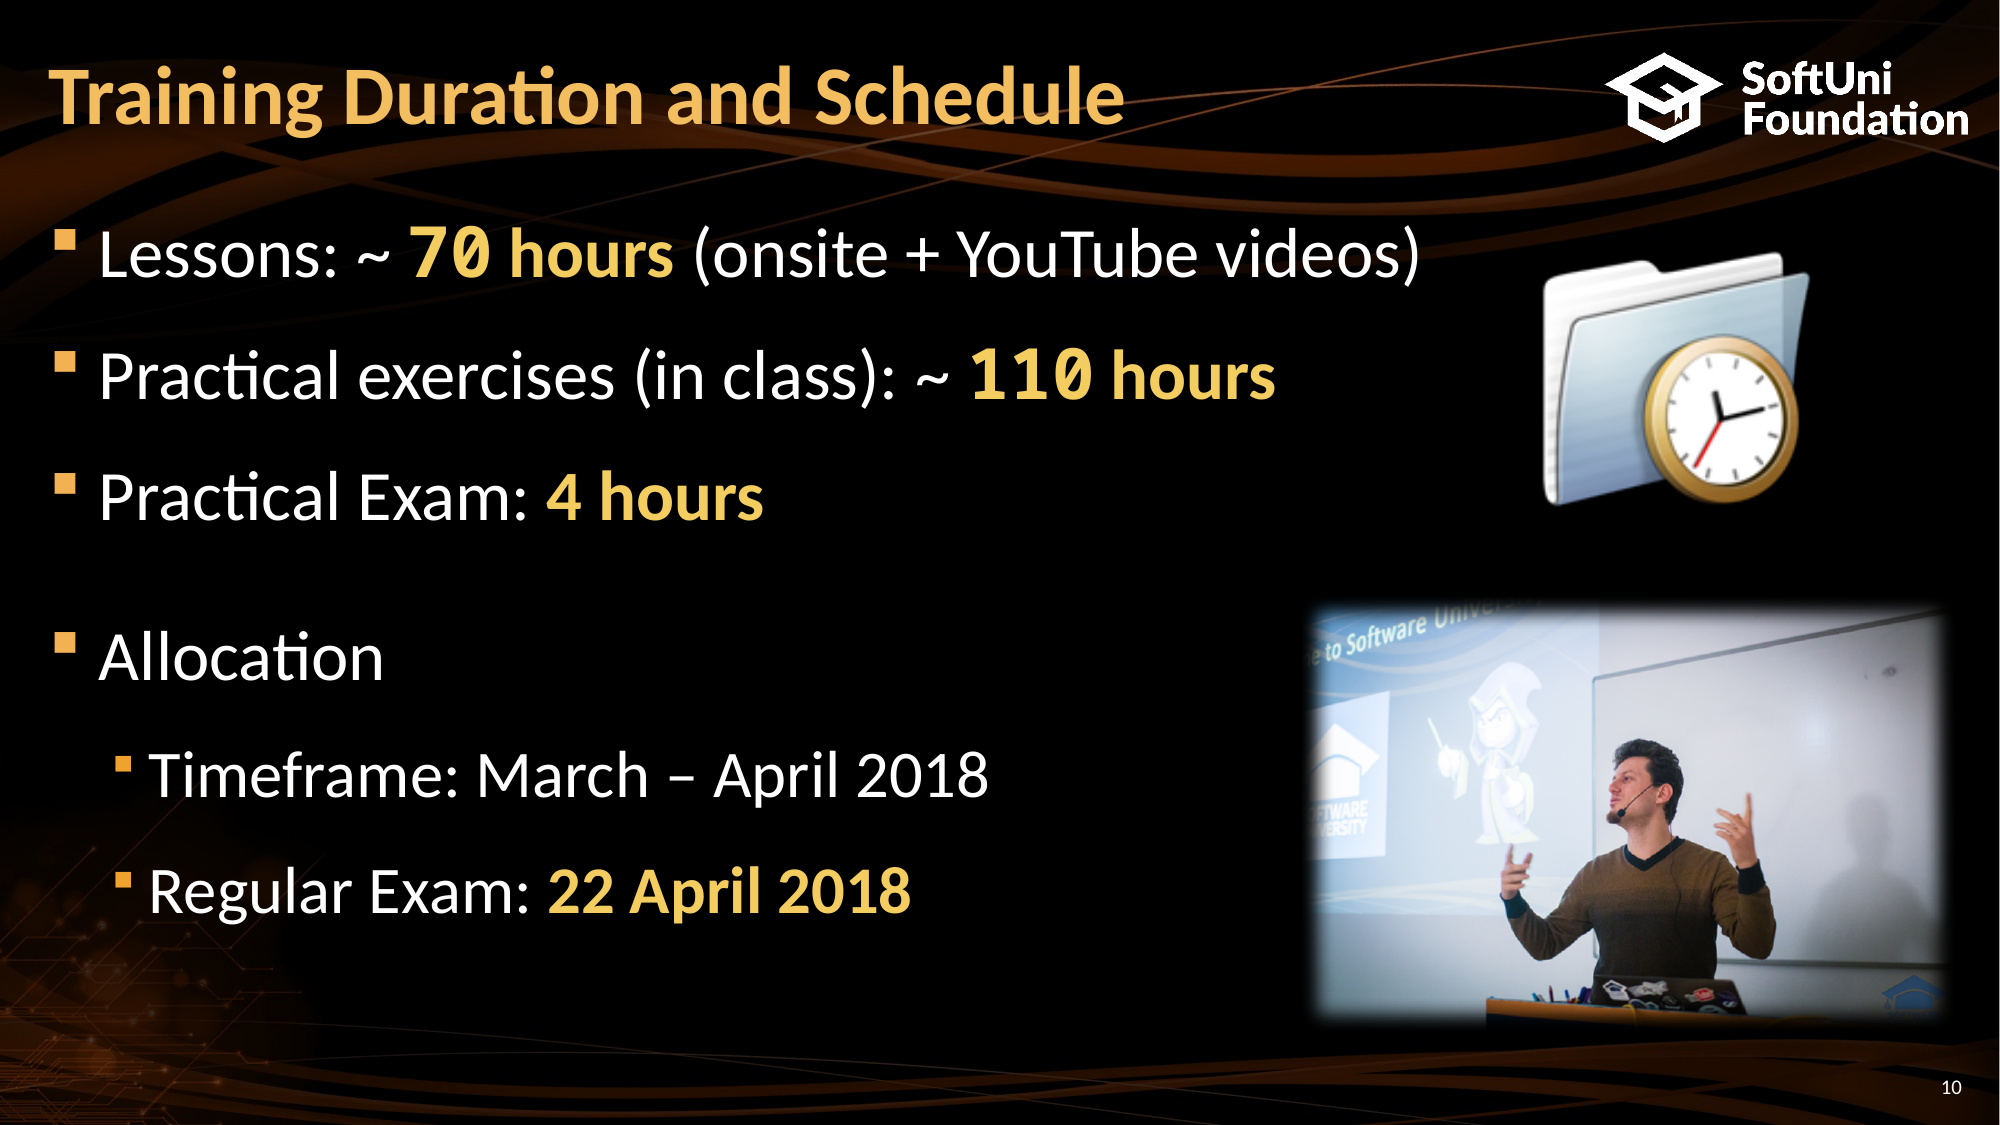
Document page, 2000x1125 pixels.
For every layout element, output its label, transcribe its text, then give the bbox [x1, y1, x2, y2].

title Training Duration and Schedule [30, 6, 1602, 189]
picture [0, 0, 2000, 1125]
list Lessons: ~ 70 hours (onsite + YouTube videos) Practical exercises (in class): ~ 110 hours Practical Exam: 4 hours Allocation Timeframe: March – April 2018 Regular Exam: 22 April 2018 [31, 188, 1968, 1103]
